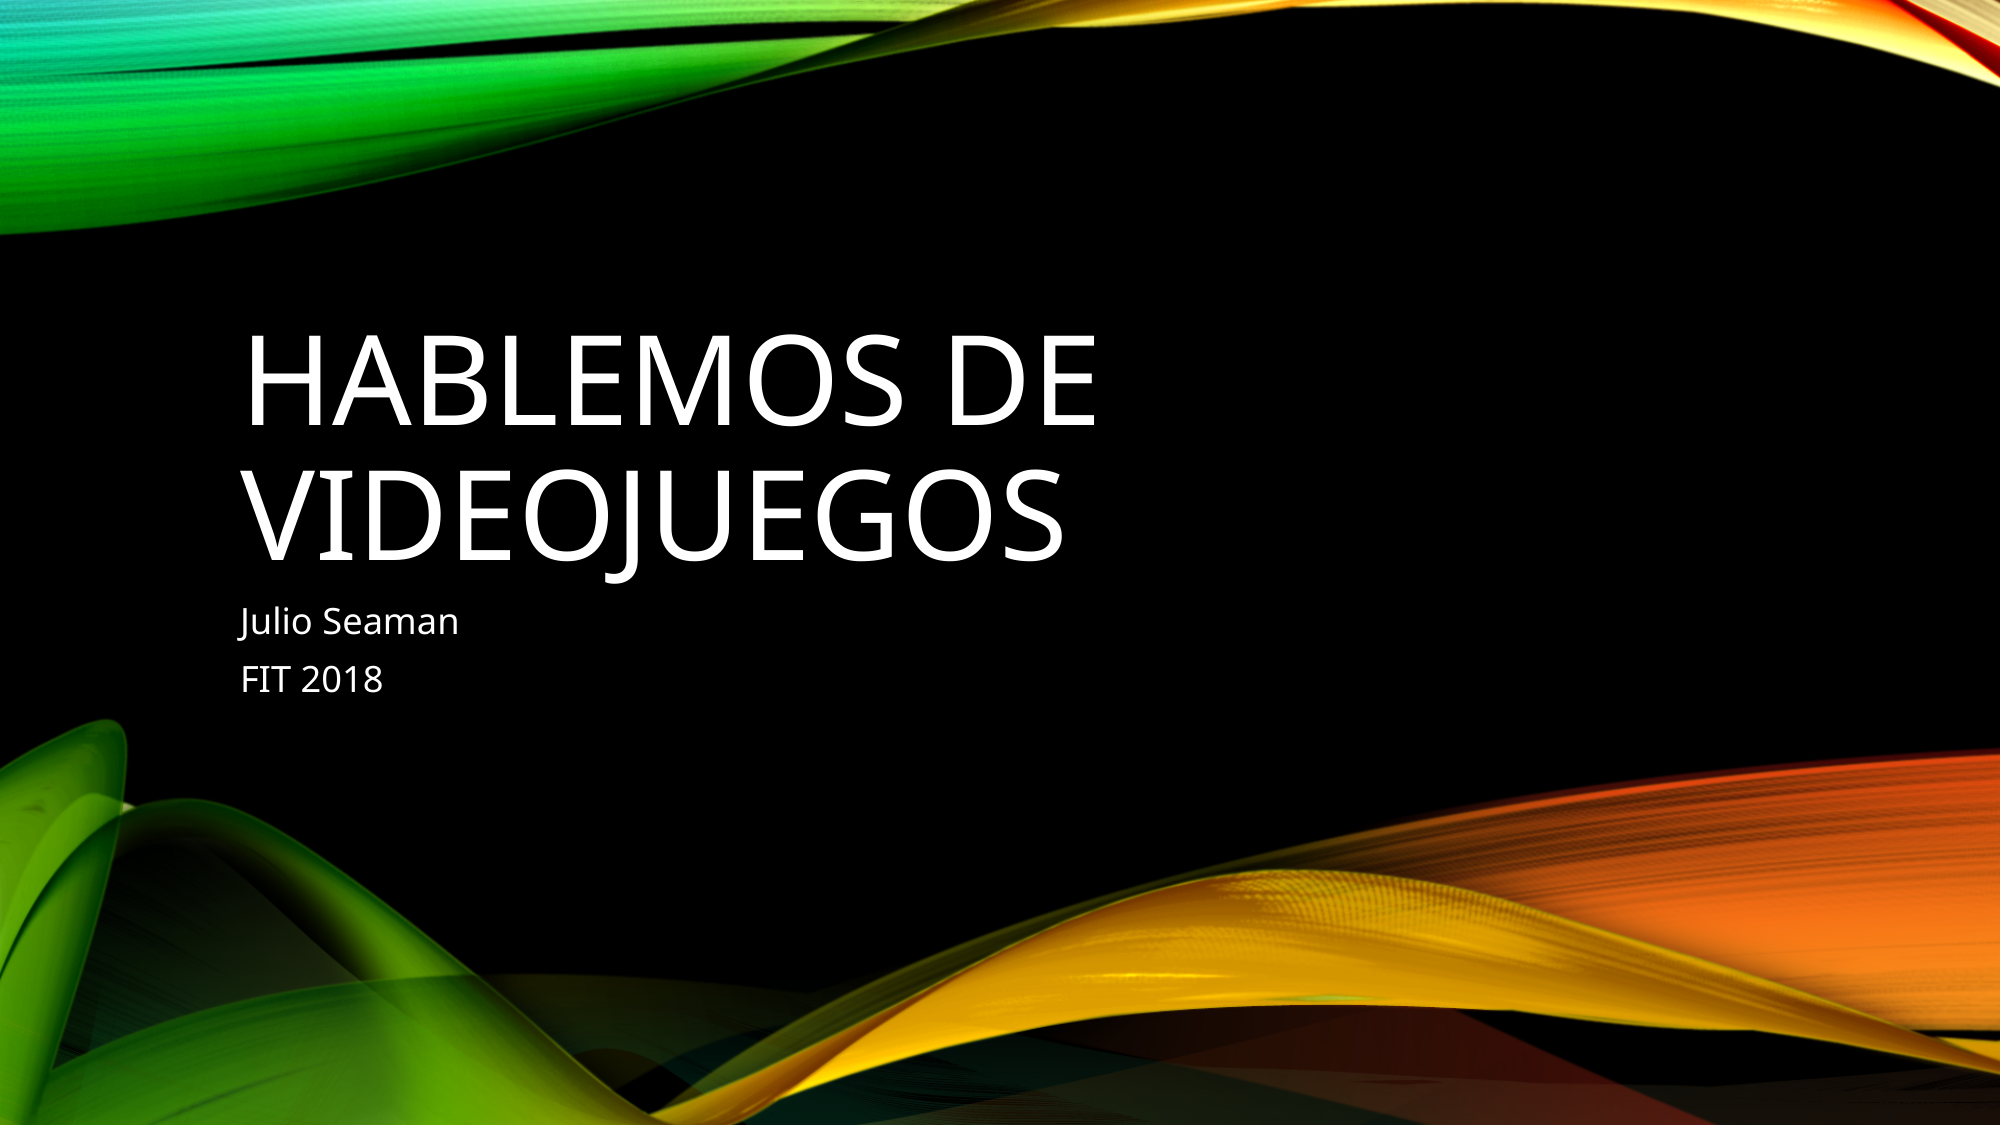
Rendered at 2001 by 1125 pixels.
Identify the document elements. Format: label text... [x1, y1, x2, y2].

picture [0, 717, 2000, 1125]
subtitle Julio Seaman FIT 2018 [225, 595, 1775, 709]
picture [0, 0, 2000, 237]
title Hablemos de videojuegos [225, 295, 1775, 595]
